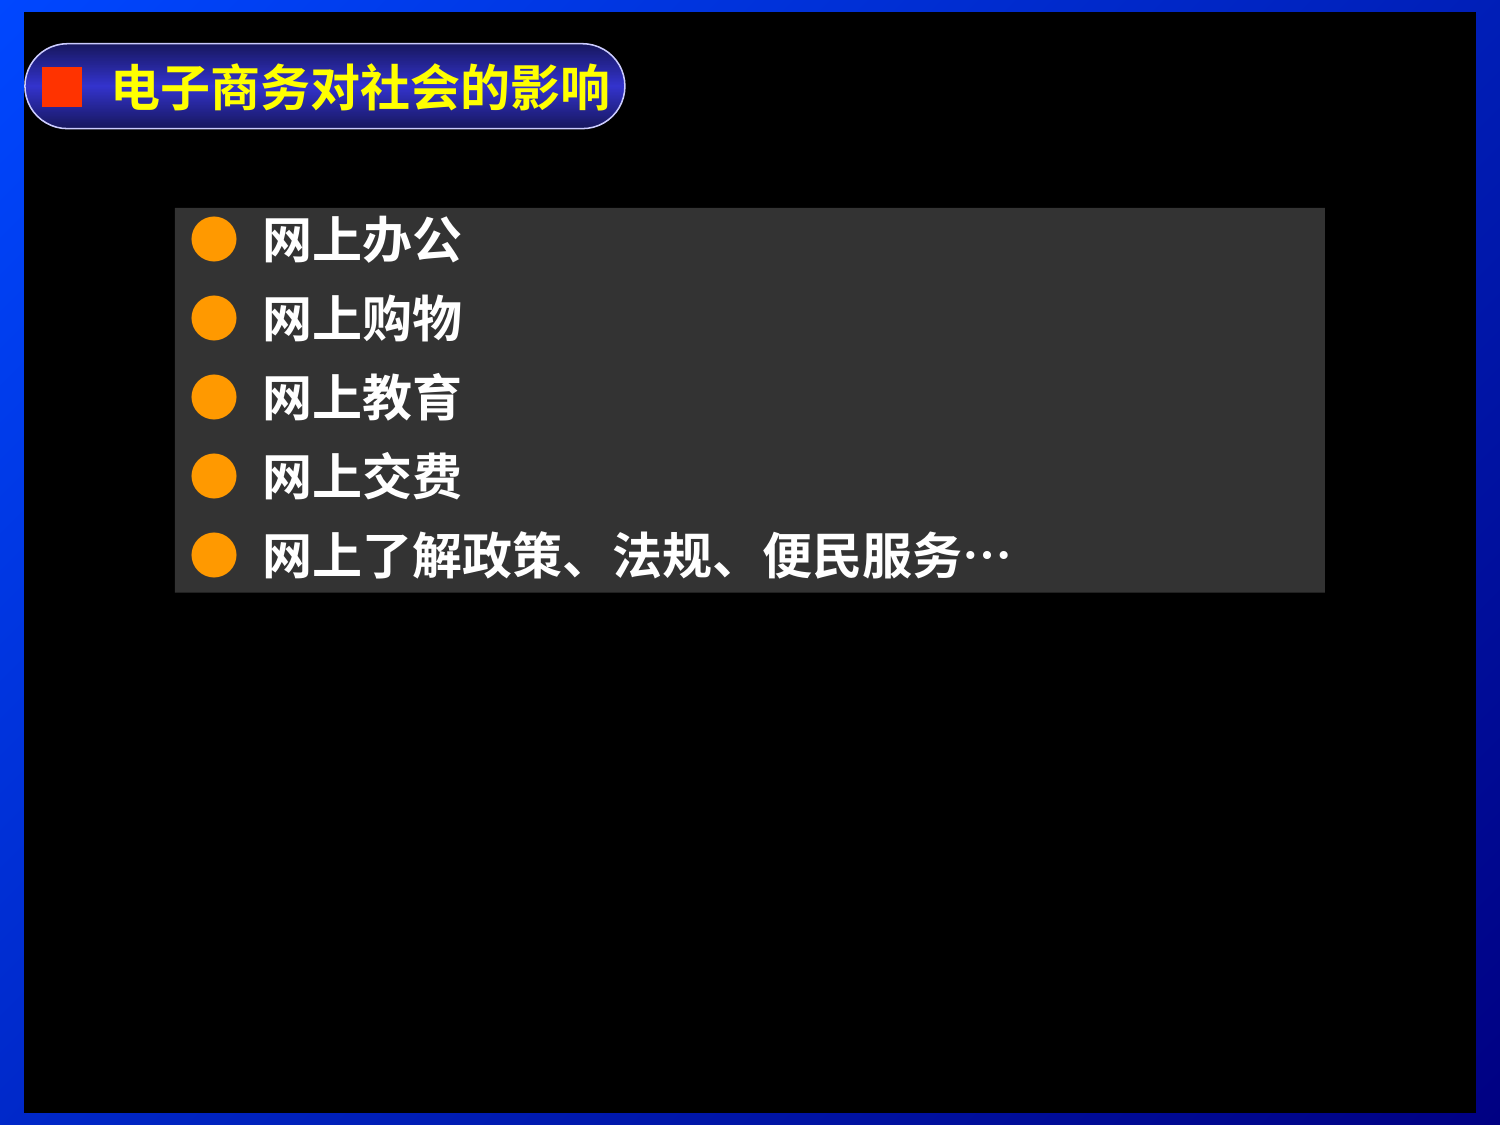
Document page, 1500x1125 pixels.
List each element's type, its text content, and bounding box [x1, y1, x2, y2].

text_box [24, 12, 1475, 1113]
text_box ● 网上办公 ● 网上购物 ● 网上教育 ● 网上交费 ● 网上了解政策、法规、便民服务… [174, 207, 1325, 593]
text_box ■ 电子商务对社会的影响 [24, 43, 625, 129]
